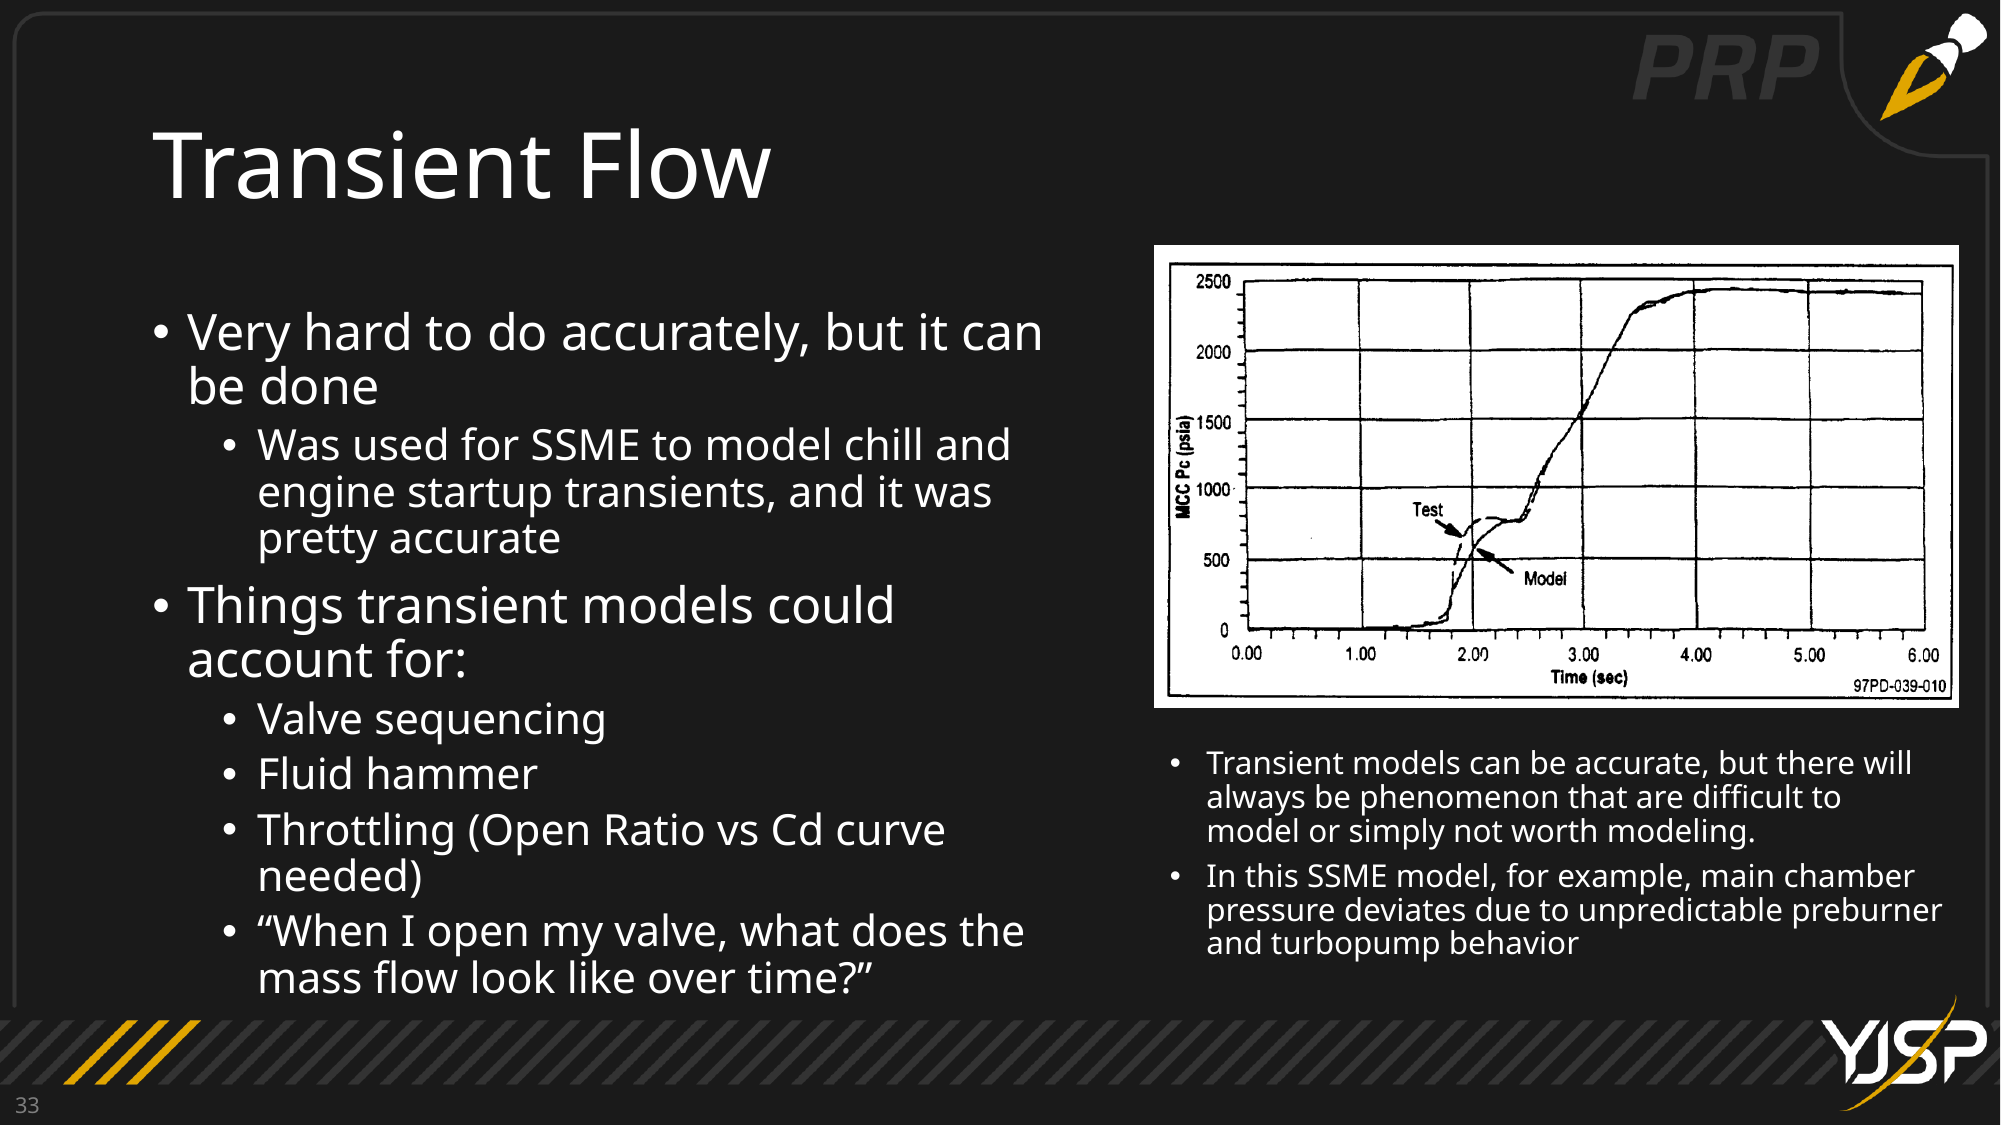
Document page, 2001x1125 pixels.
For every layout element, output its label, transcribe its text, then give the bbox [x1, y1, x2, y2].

title Transient Flow [137, 59, 1863, 278]
text_box Transient models can be accurate, but there will always be phenomenon that are difficult to model or simply not worth modeling. In this SSME model, for example, main chamber pressure deviates due to unpredictable preburner and turbopump behavior [1154, 739, 1959, 971]
picture [0, 0, 2001, 1125]
slide_number 33 [0, 1088, 450, 1125]
list Very hard to do accurately, but it can be done Was used for SSME to model chill and engine startup transients, and it was pretty accurate Things transient models could account for: Valve sequencing Fluid hammer Throttling (Open Ratio vs Cd curve needed) “When I open my valve, what does the mass flow look like over time?” [137, 299, 1096, 1014]
